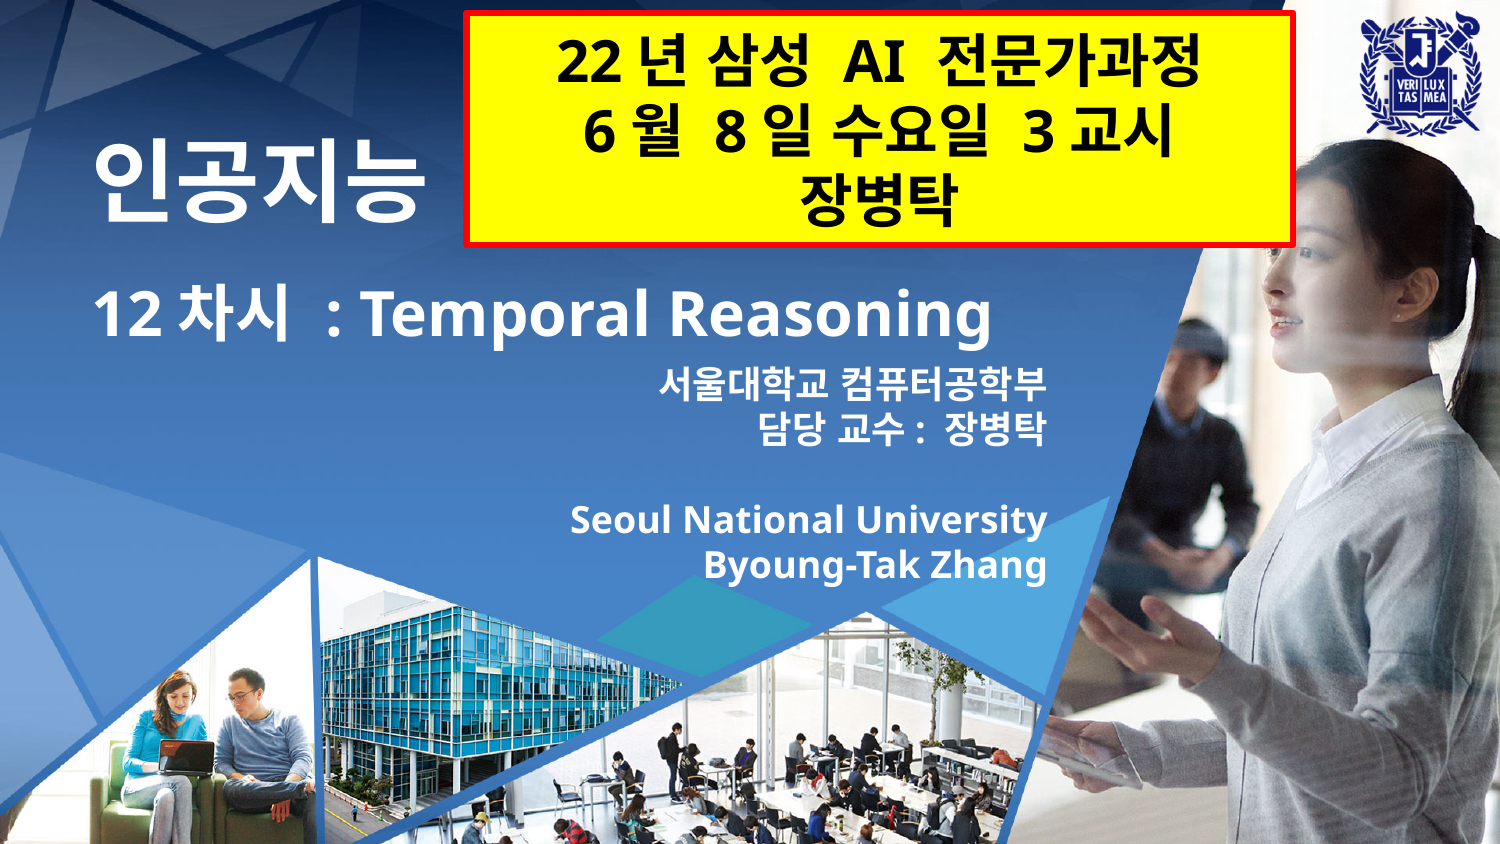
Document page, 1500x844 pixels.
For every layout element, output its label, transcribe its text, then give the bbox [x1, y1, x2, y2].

text_box 22년 삼성 AI 전문가과정 6월 8일 수요일 3교시 장병탁 [466, 12, 1294, 245]
text_box 서울대학교 컴퓨터공학부 담당 교수: 장병탁 Seoul National University Byoung-Tak Zhang [312, 353, 1063, 593]
picture [0, 0, 1500, 844]
text_box 12차시 : Temporal Reasoning [76, 251, 1081, 359]
text_box 인공지능 [76, 126, 466, 231]
